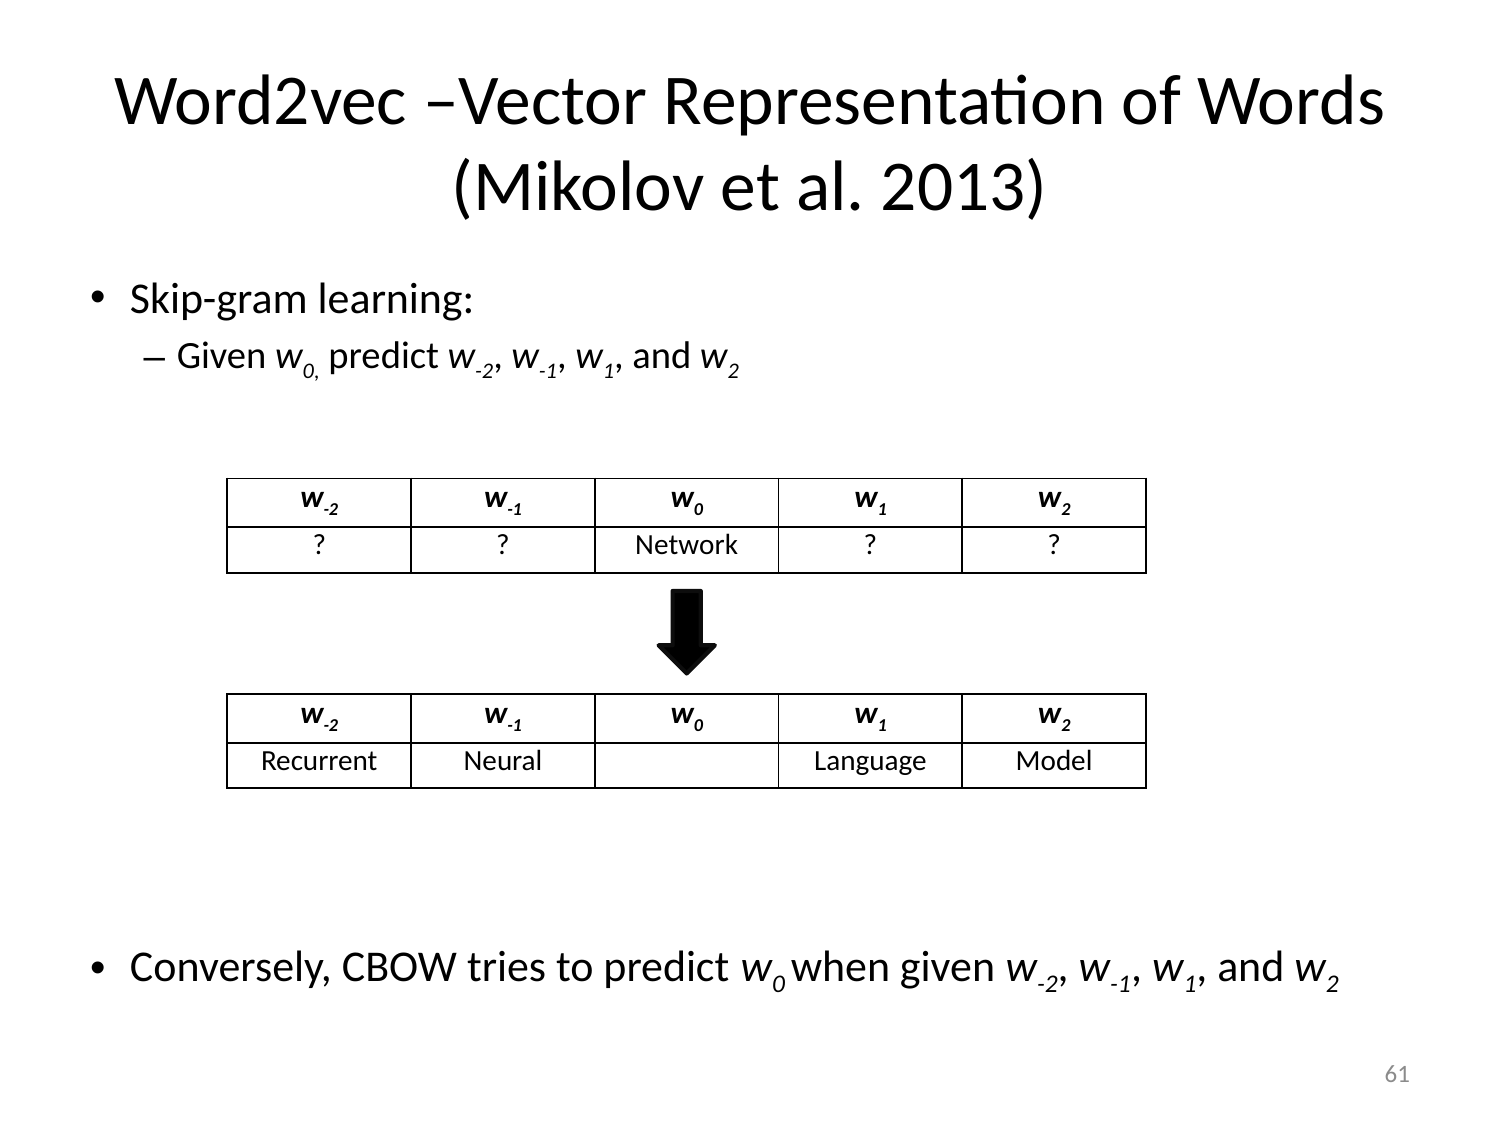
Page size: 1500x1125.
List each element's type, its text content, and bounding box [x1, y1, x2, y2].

table_cell ? [412, 528, 594, 572]
table_cell Recurrent [228, 744, 410, 787]
table_header w0 [596, 695, 778, 742]
table_cell Model [963, 744, 1145, 787]
table_header w2 [963, 479, 1145, 526]
slide_number 61 [1074, 1042, 1425, 1103]
table_header w0 [596, 479, 778, 526]
title Word2vec –Vector Representation of Words (Mikolov et al. 2013) [75, 45, 1425, 233]
list Skip-gram learning: Given w0, predict w-2, w-1, w1, and w2 Conversely, CBOW tries to predict w0 when given w-2, w-1, w1, and w2 [75, 262, 1425, 1005]
table_header w-1 [412, 479, 594, 526]
table_cell Neural [412, 744, 594, 787]
text_box [656, 588, 717, 676]
table_cell Network [596, 528, 778, 572]
table_header w-2 [228, 479, 410, 526]
table_header w1 [779, 479, 961, 526]
table_header w-1 [412, 695, 594, 742]
table_cell [596, 744, 778, 787]
table_cell ? [779, 528, 961, 572]
table_cell ? [228, 528, 410, 572]
table_header w1 [779, 695, 961, 742]
table_cell Language [779, 744, 961, 787]
table_cell ? [963, 528, 1145, 572]
table_header w2 [963, 695, 1145, 742]
table_header w-2 [228, 695, 410, 742]
